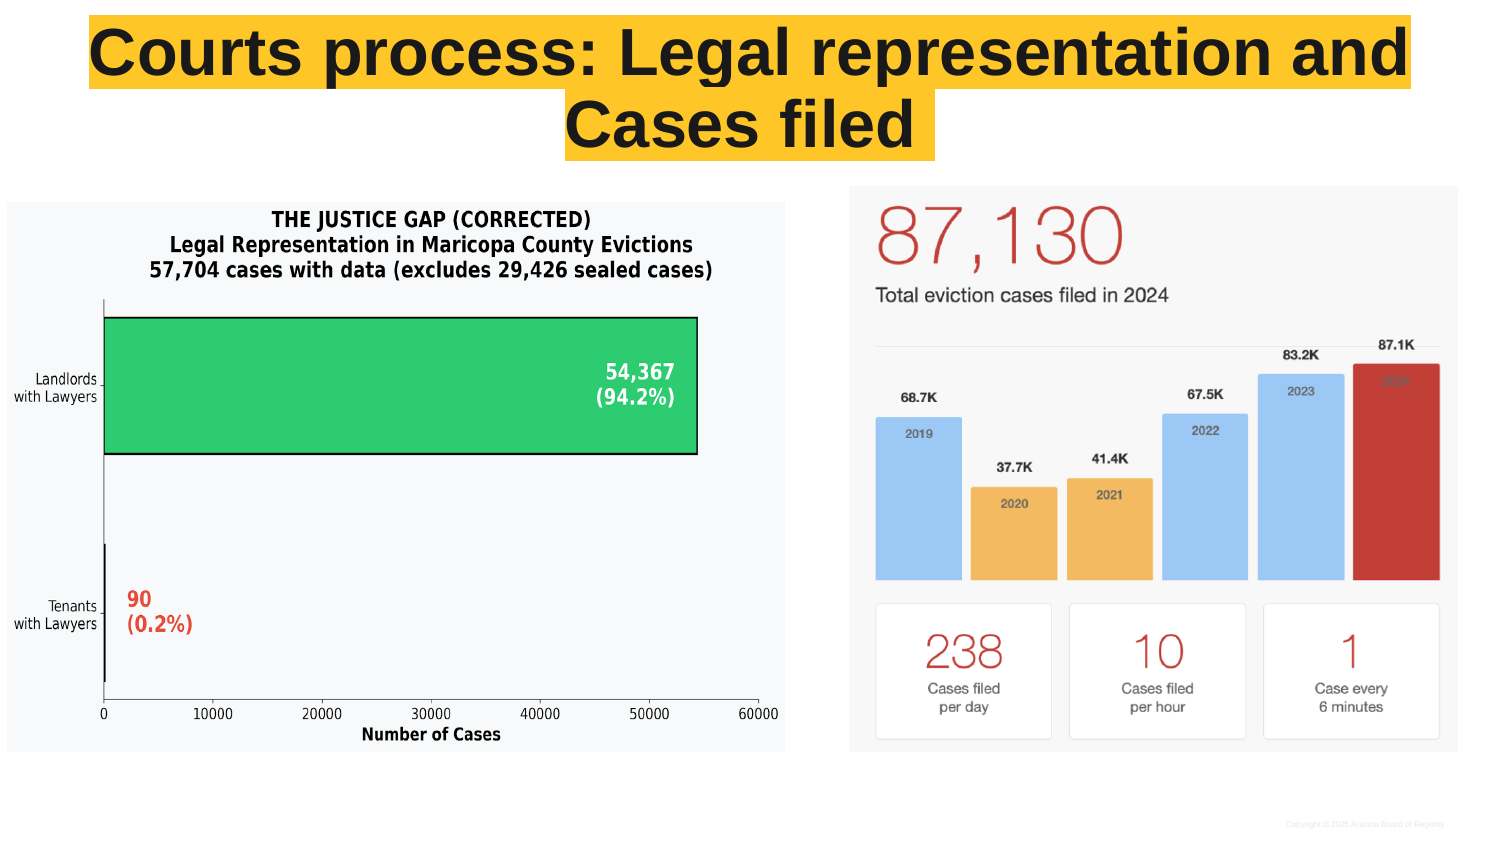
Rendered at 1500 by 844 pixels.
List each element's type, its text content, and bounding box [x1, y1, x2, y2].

title Courts process: Legal representation and Cases filed [0, 17, 1500, 162]
picture [7, 201, 785, 752]
picture [848, 186, 1458, 752]
